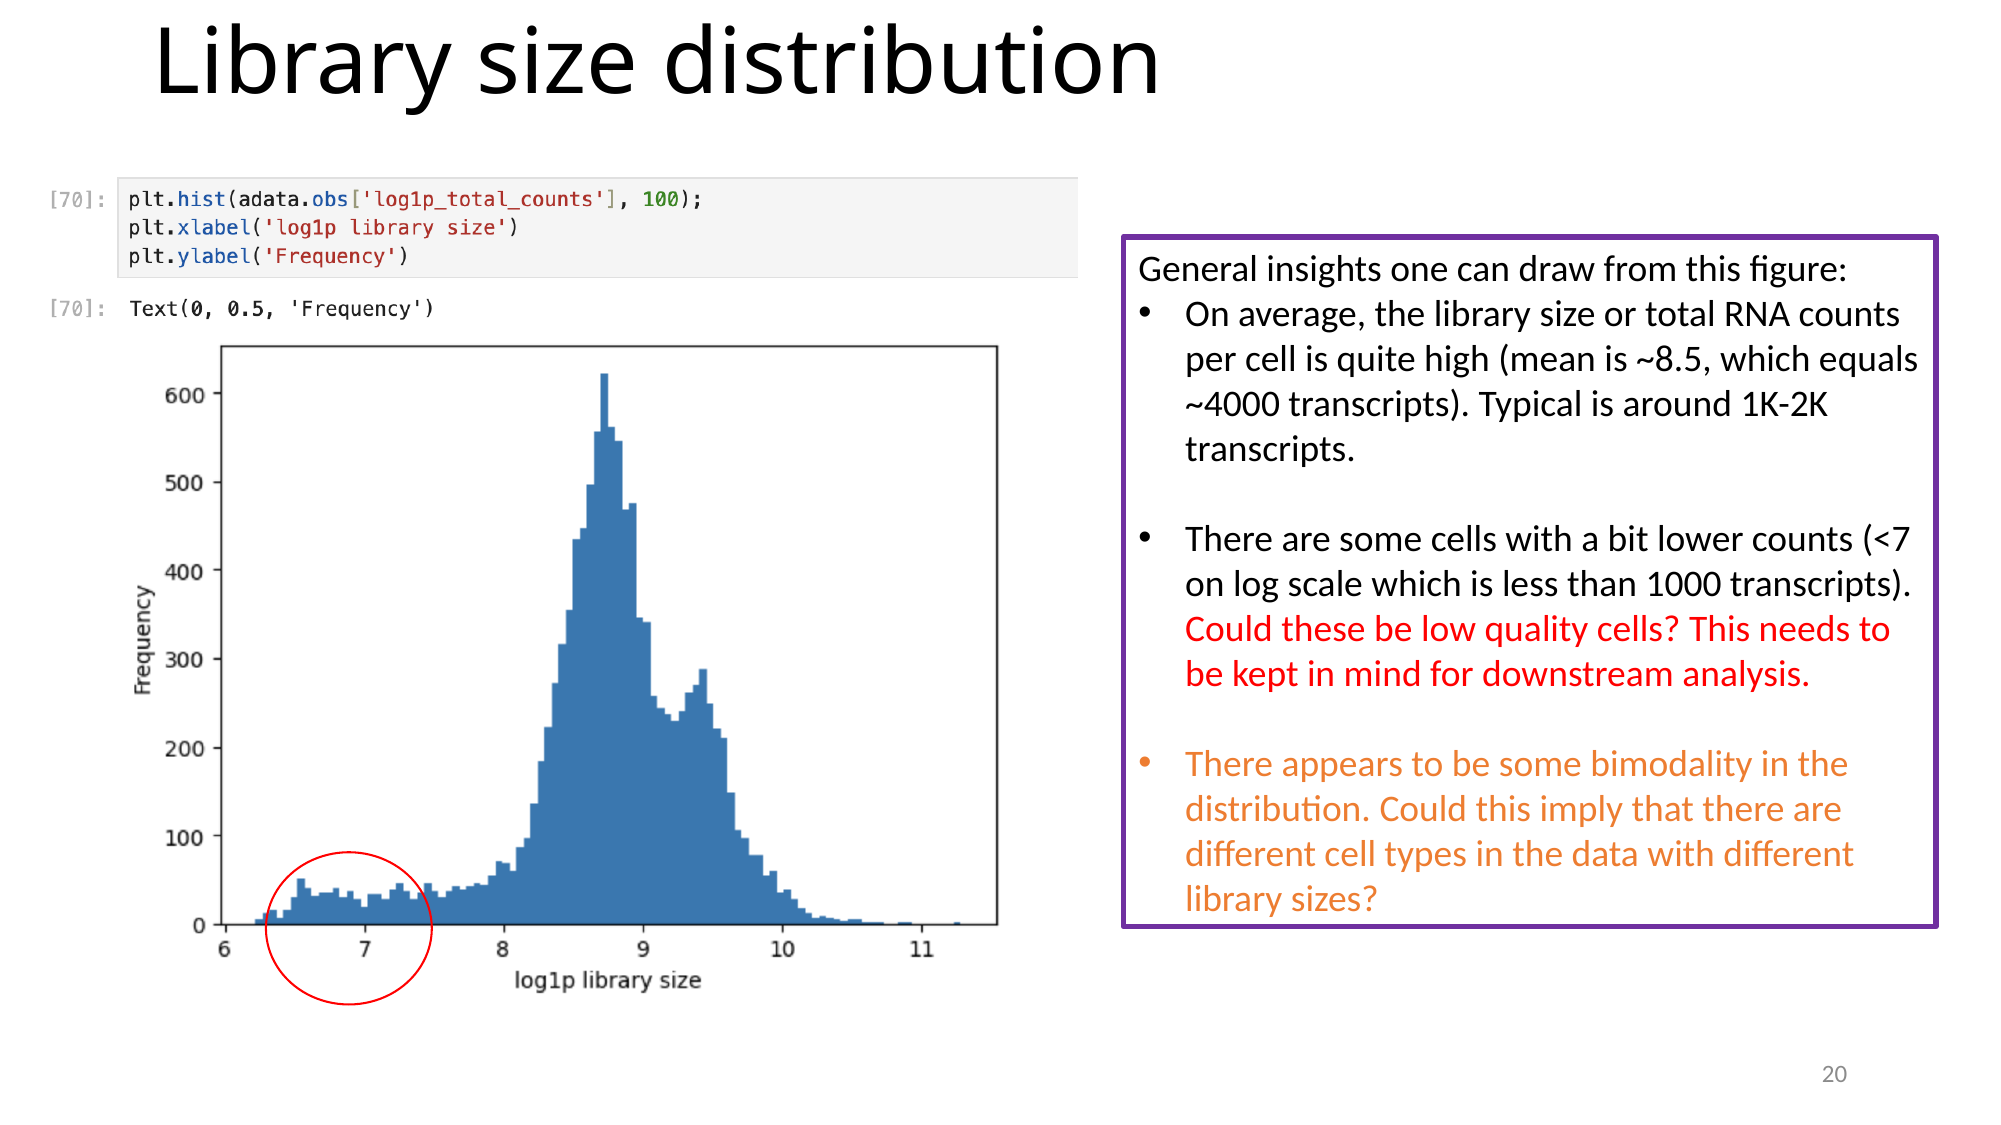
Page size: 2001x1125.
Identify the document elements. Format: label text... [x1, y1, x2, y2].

title Library size distribution [137, 0, 1863, 173]
slide_number 20 [1412, 1042, 1863, 1103]
text_box General insights one can draw from this figure: On average, the library size or total RNA counts per cell is quite high (mean is ~8.5, which equals ~4000 transcripts). Typical is around 1K-2K transcripts. There are some cells with a bit lower counts (<7 on log scale which is less than 1000 transcripts). Could these be low quality cells? This needs to be kept in mind for downstream analysis. There appears to be some bimodality in the distribution. Could this imply that there are different cell types in the data with different library sizes? [1123, 236, 1936, 927]
picture [16, 166, 1078, 1004]
